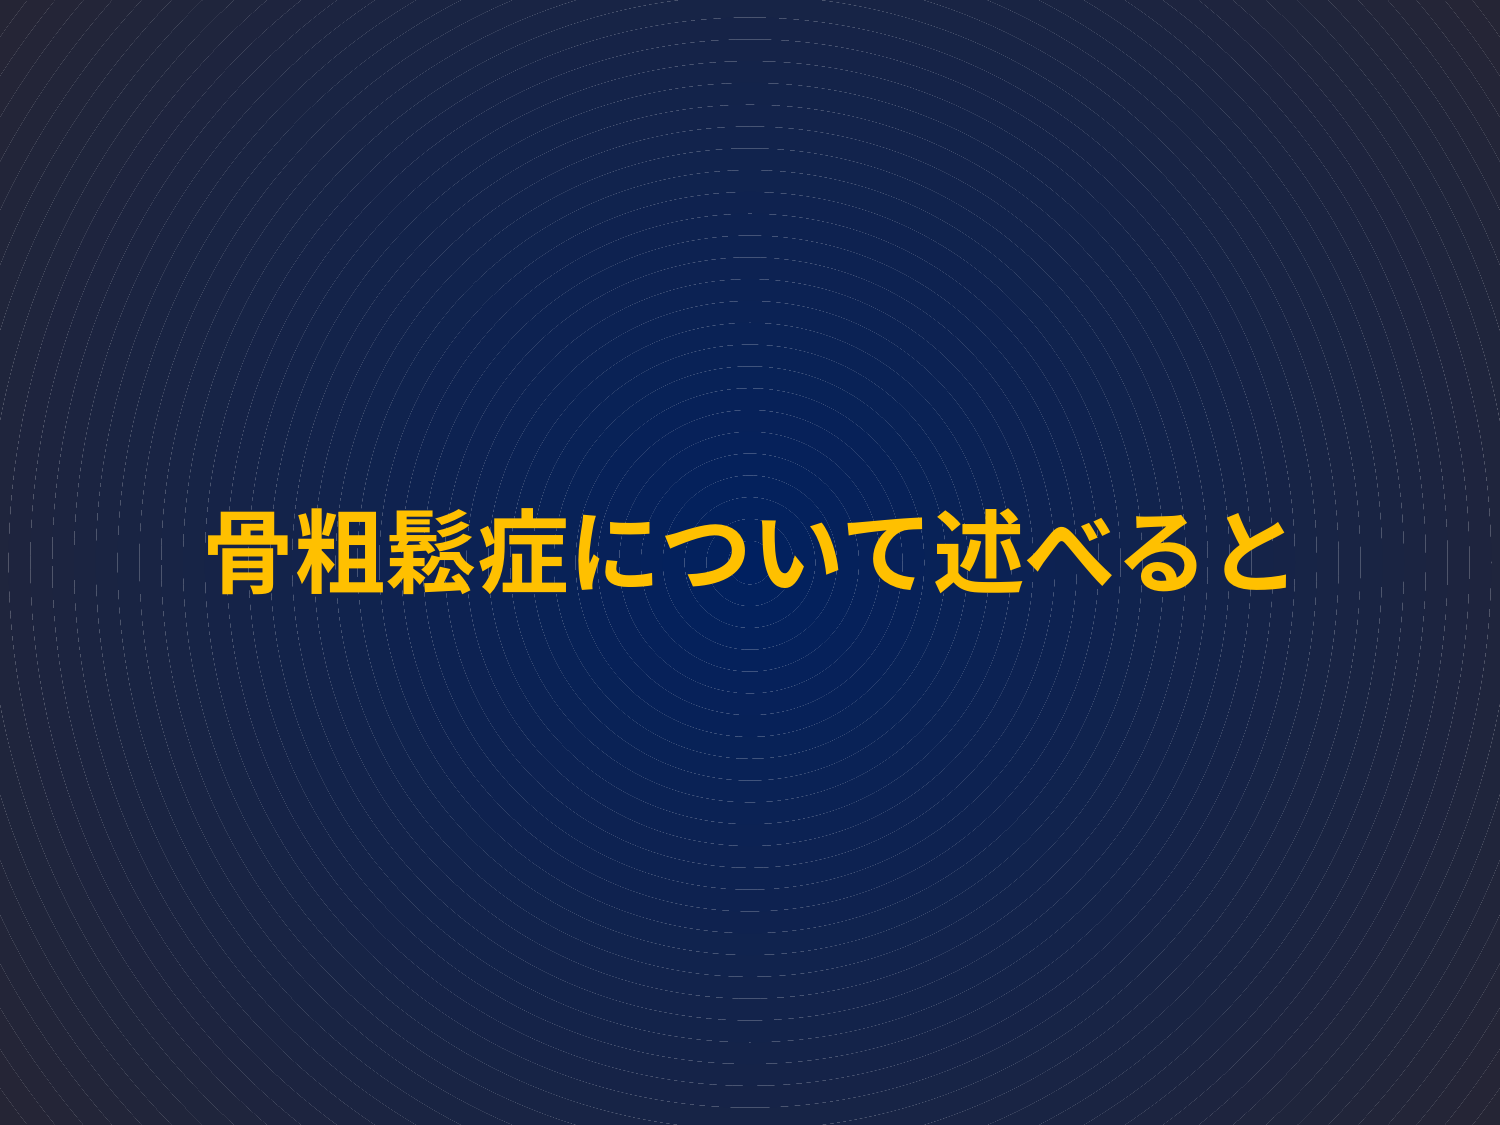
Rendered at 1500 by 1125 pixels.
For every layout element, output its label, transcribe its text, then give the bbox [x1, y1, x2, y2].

title 骨粗鬆症について述べると [76, 456, 1427, 644]
